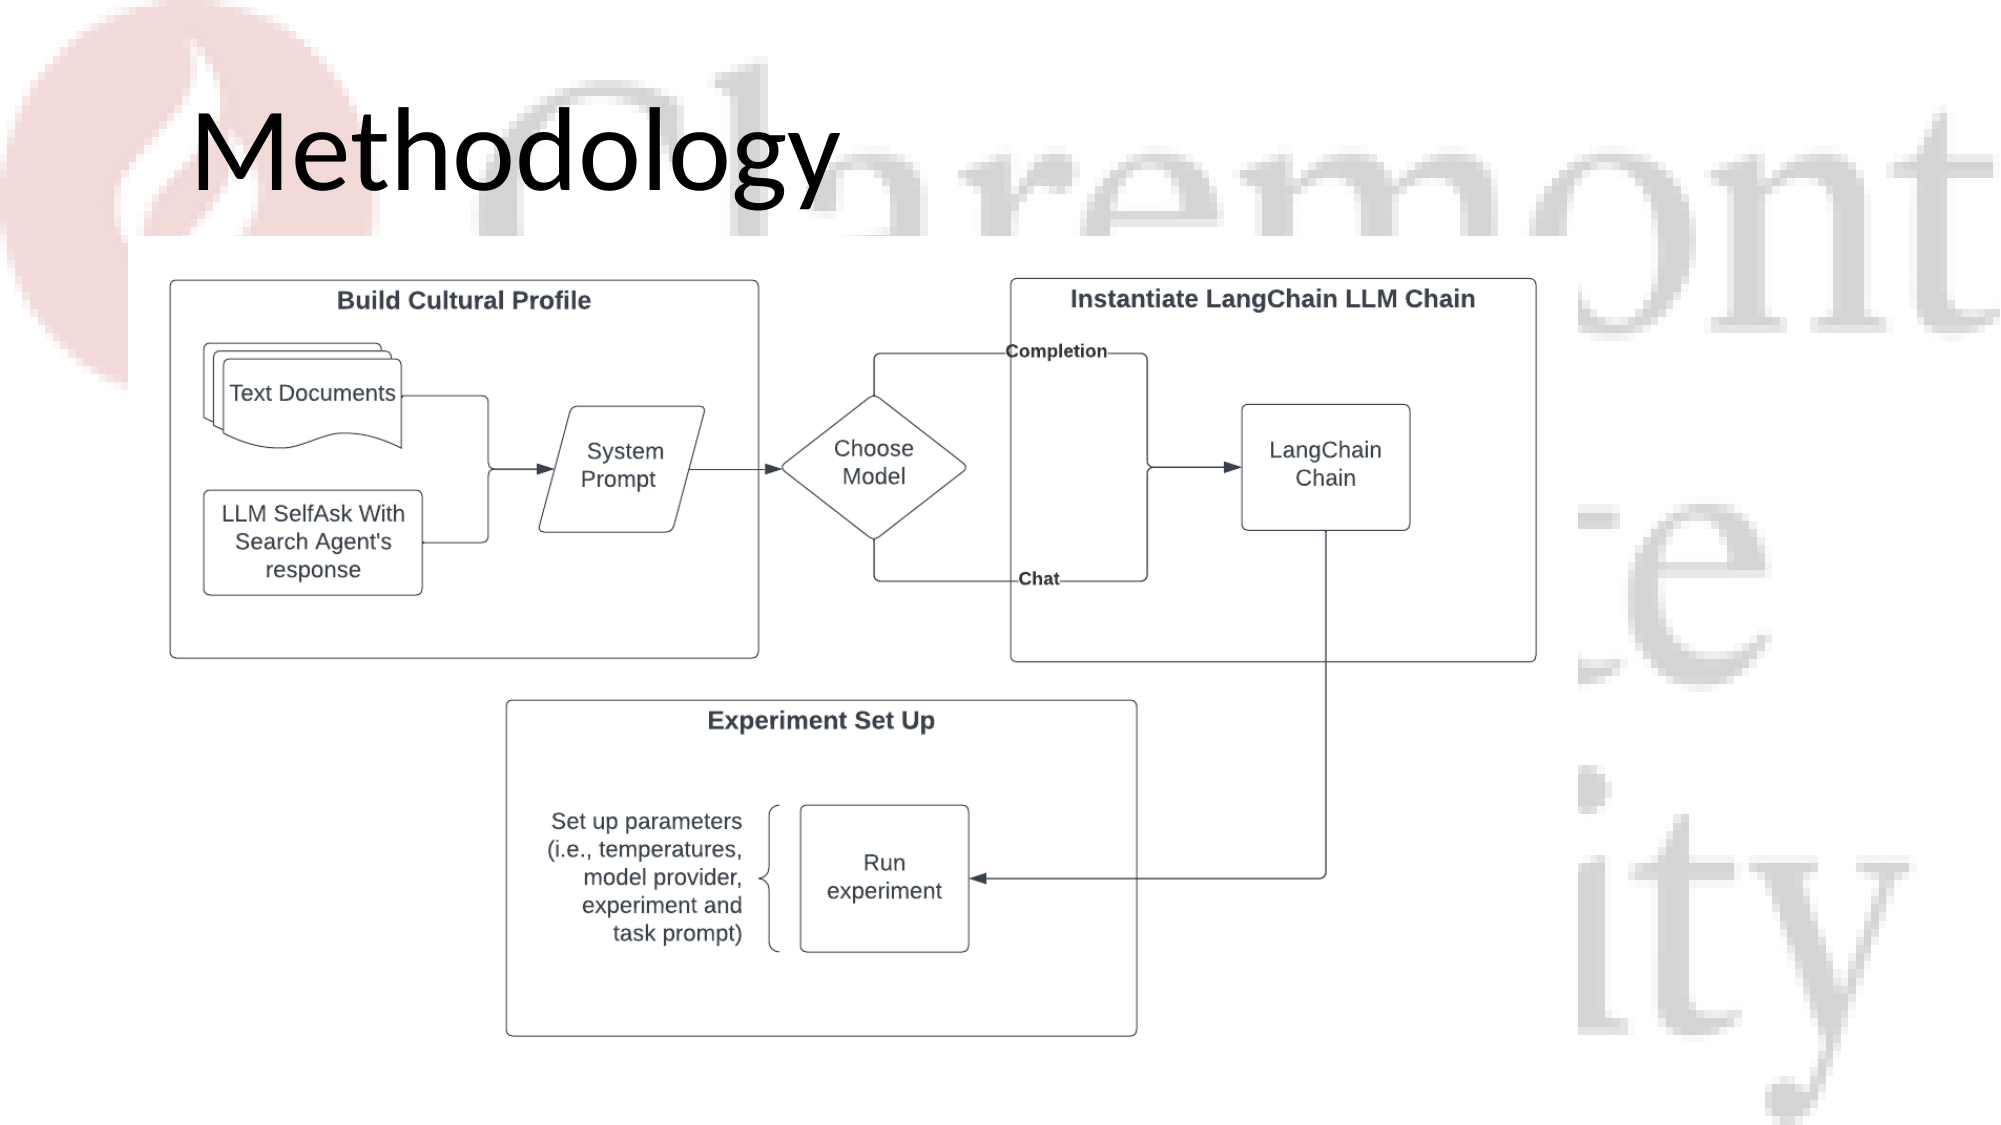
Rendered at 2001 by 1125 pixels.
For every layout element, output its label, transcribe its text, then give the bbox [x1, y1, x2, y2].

picture [128, 236, 1578, 1079]
title Methodology [174, 67, 1780, 237]
